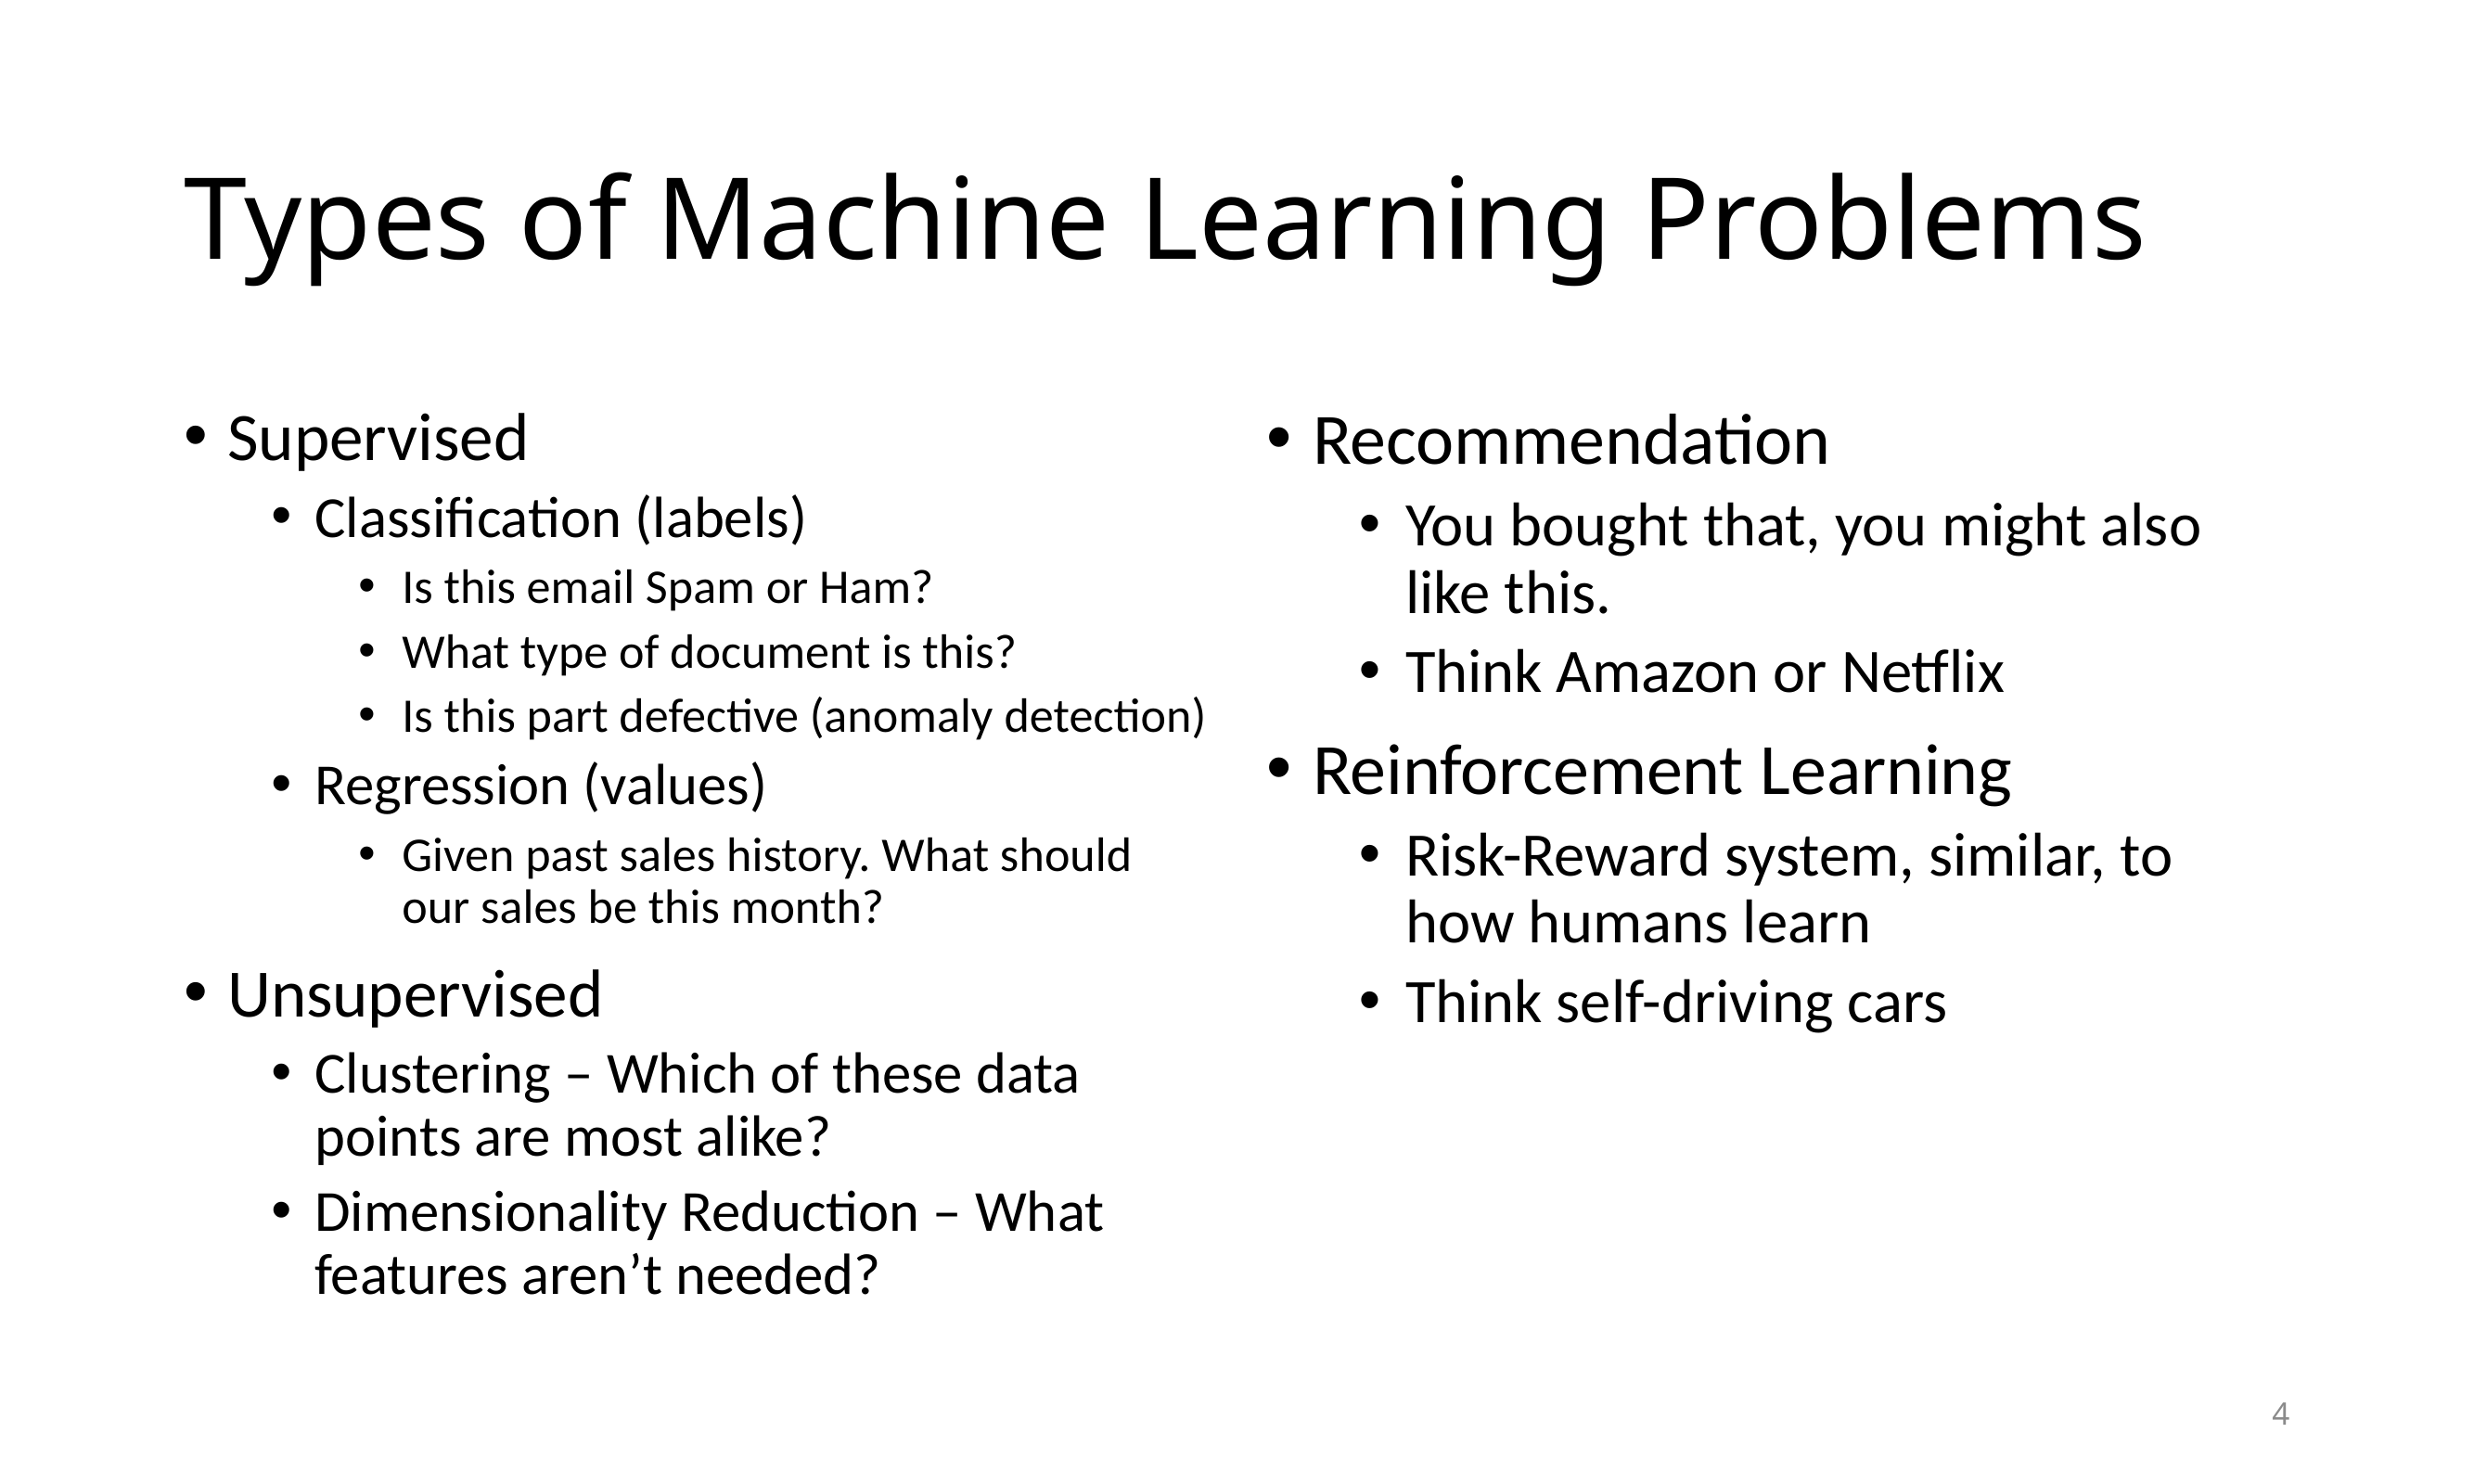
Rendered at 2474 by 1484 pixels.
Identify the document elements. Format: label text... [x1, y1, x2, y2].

title Types of Machine Learning Problems [170, 79, 2304, 366]
slide_number 4 [1747, 1375, 2304, 1455]
list Recommendation You bought that, you might also like this. Think Amazon or Netflix Reinforcement Learning Risk-Reward system, similar, to how humans learn Think self-driving cars [1252, 394, 2304, 1337]
list Supervised Classification (labels) Is this email Spam or Ham? What type of document is this? Is this part defective (anomaly detection) Regression (values) Given past sales history. What should our sales be this month? Unsupervised Clustering – Which of these data points are most alike? Dimensionality Reduction – What features aren’t needed? [170, 394, 1222, 1337]
